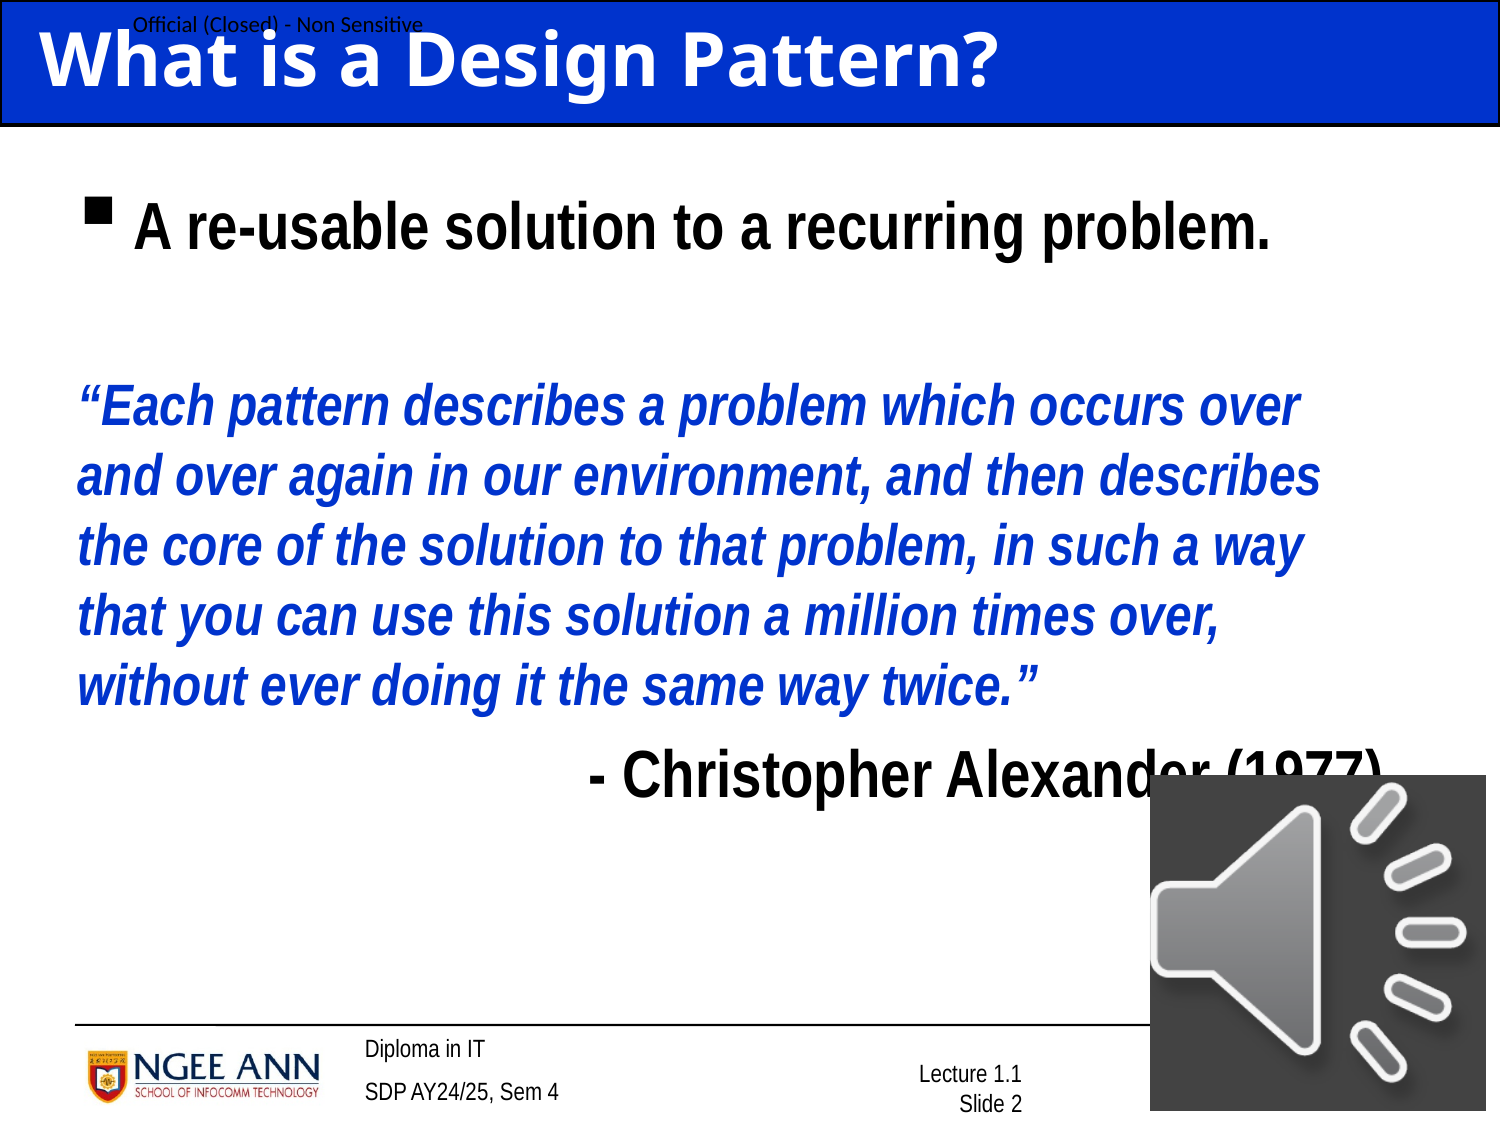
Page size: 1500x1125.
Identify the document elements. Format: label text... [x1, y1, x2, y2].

title What is a Design Pattern? [23, 0, 1500, 115]
picture [1148, 773, 1487, 1112]
slide_number Lecture 1.1 Slide 2 [862, 1049, 1038, 1125]
picture [62, 1028, 344, 1125]
list A re-usable solution to a recurring problem. “Each pattern describes a problem which occurs over and over again in our environment, and then describes the core of the solution to that problem, in such a way that you can use this solution a million times over, without ever doing it the same way twice.” - Christopher Alexander (1977) [62, 174, 1400, 1025]
